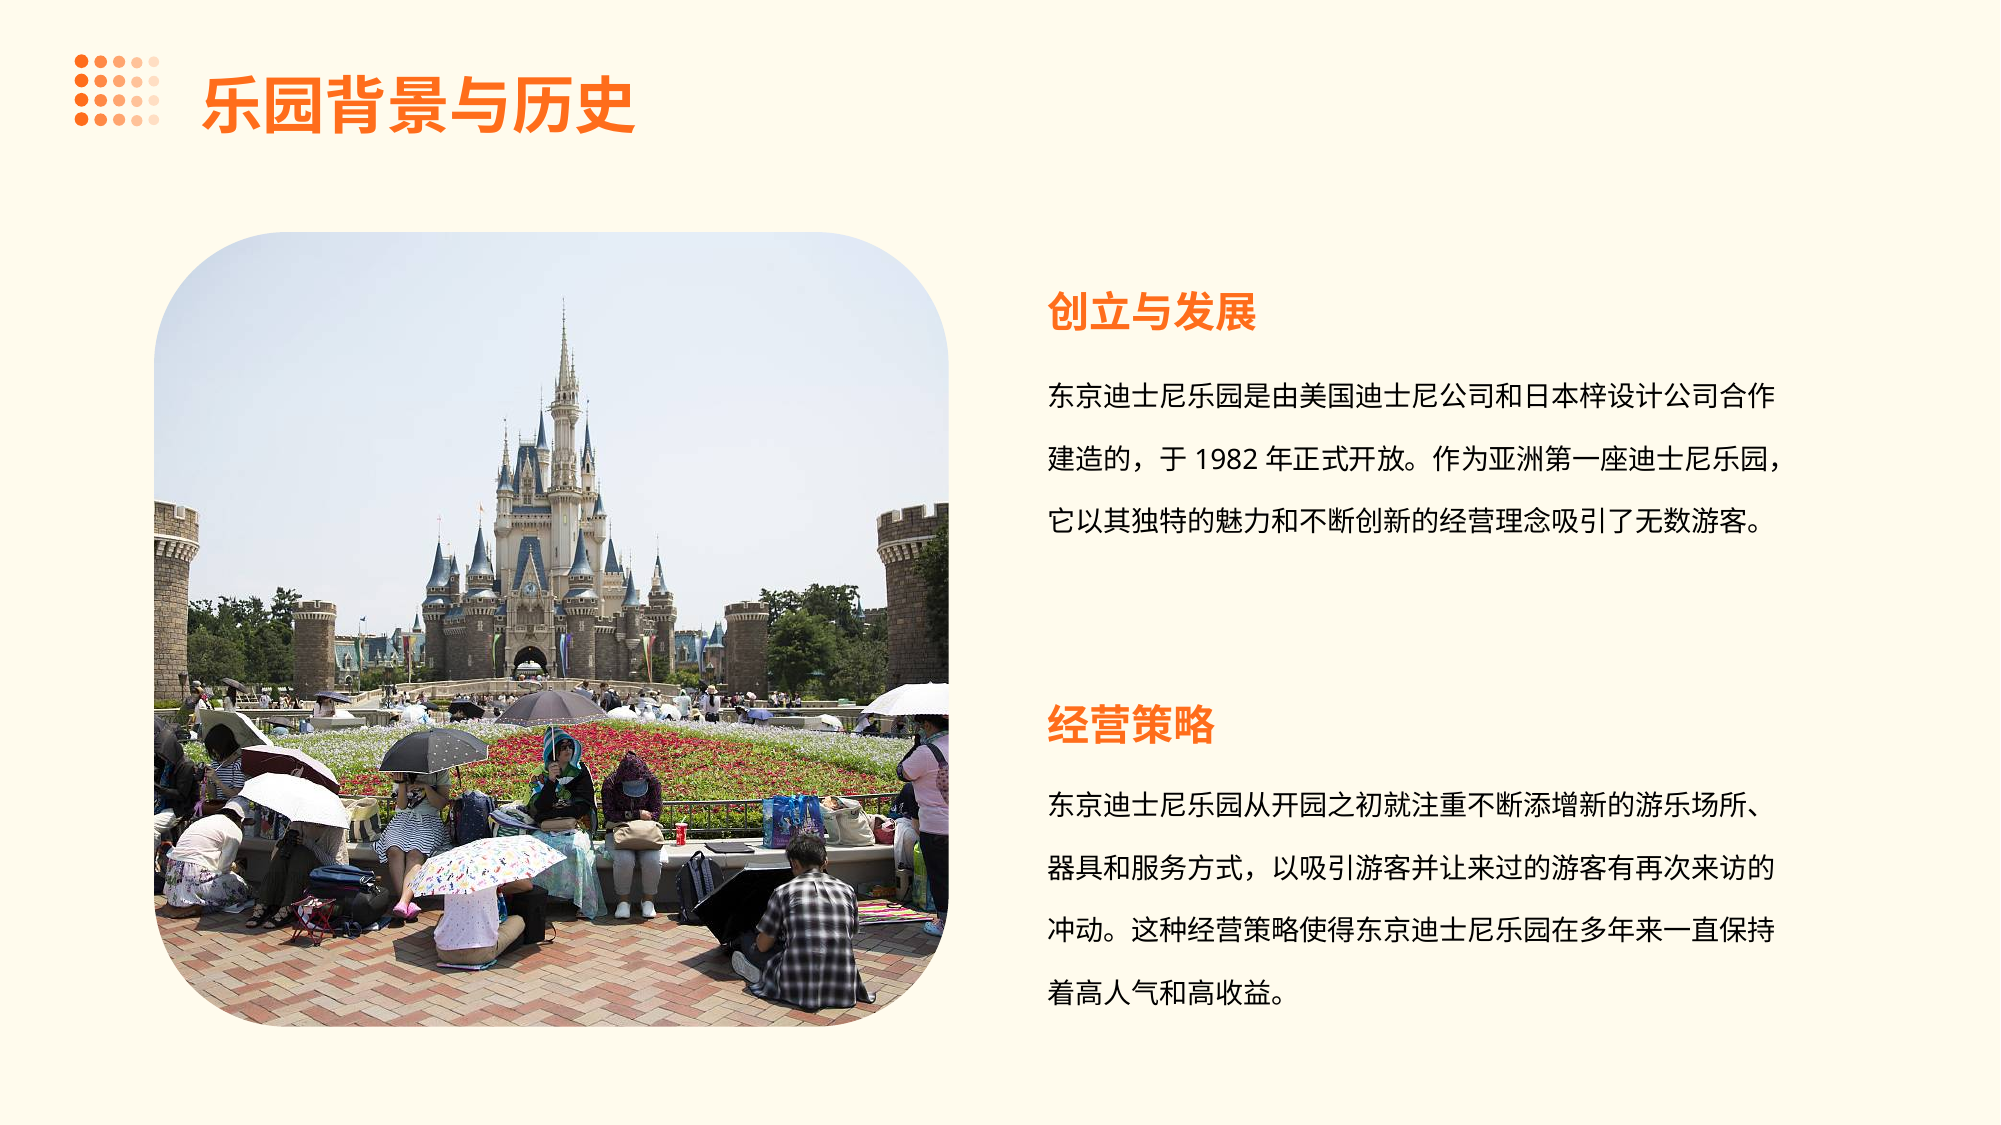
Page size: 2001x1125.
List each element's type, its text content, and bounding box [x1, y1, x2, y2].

text_box 经营策略 [1027, 634, 1868, 770]
text_box 创立与发展 [1027, 221, 1789, 357]
text_box 东京迪士尼乐园是由美国迪士尼公司和日本梓设计公司合作建造的，于1982年正式开放。作为亚洲第一座迪士尼乐园，它以其独特的魅力和不断创新的经营理念吸引了无数游客。 [1027, 328, 1809, 558]
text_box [74, 15, 1821, 166]
text_box 东京迪士尼乐园从开园之初就注重不断添增新的游乐场所、器具和服务方式，以吸引游客并让来过的游客有再次来访的冲动。这种经营策略使得东京迪士尼乐园在多年来一直保持着高人气和高收益。 [1027, 770, 1809, 1030]
picture [0, 0, 2001, 1125]
